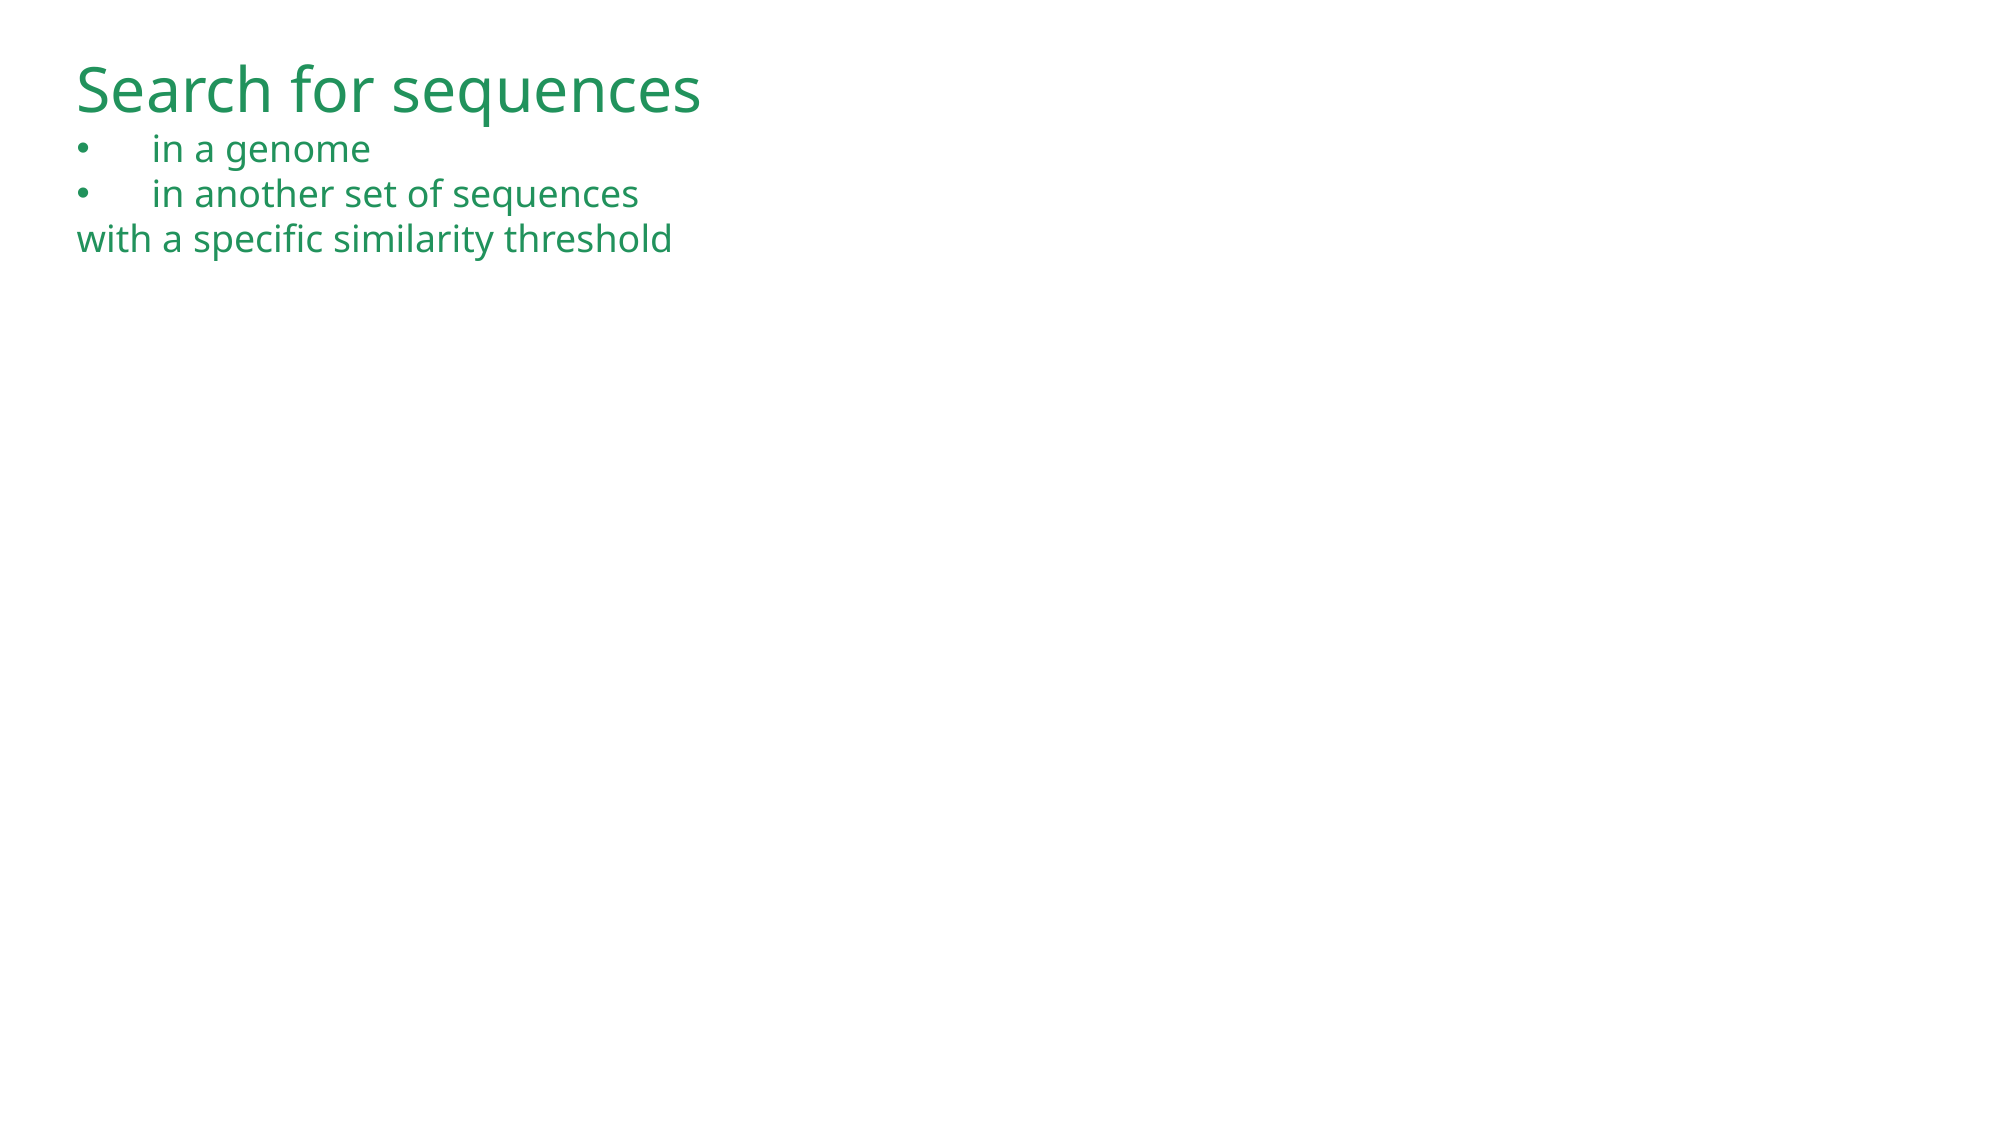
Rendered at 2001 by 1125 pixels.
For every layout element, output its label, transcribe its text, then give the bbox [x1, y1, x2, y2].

text_box Search for sequences in a genome in another set of sequences with a specific similarity threshold [61, 42, 735, 268]
